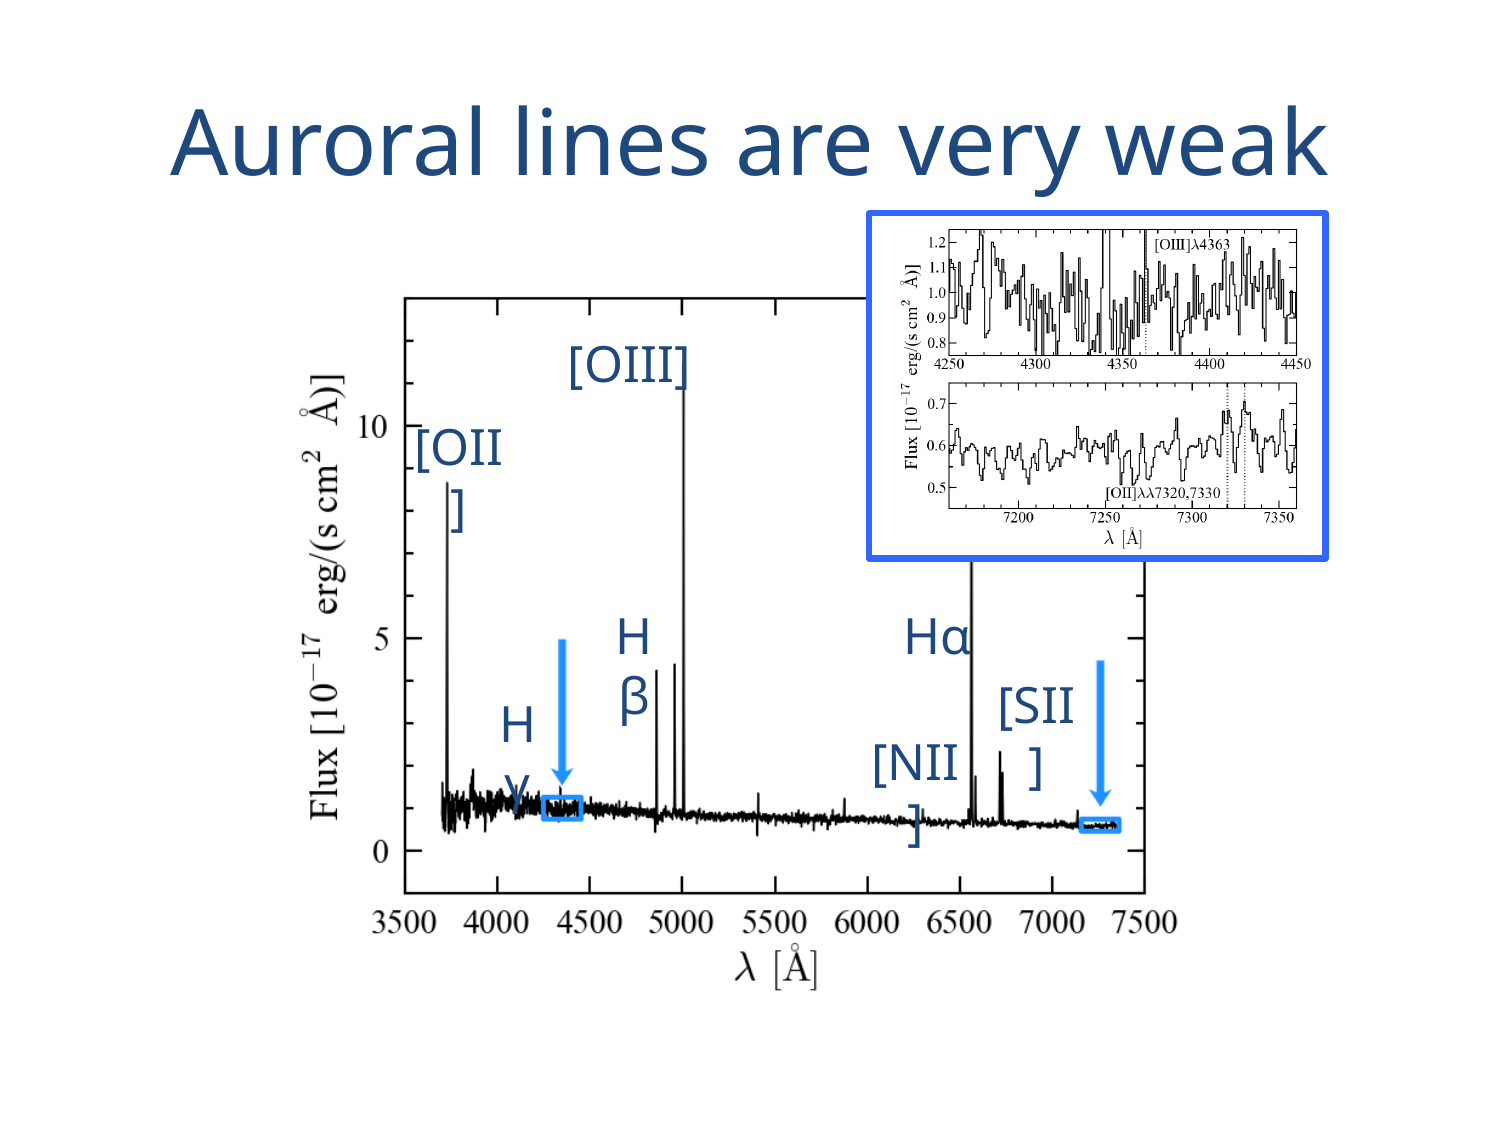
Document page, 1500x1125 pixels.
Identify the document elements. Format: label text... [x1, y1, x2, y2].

picture [871, 216, 1323, 556]
title Auroral lines are very weak [75, 45, 1425, 233]
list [74, 262, 1426, 1006]
